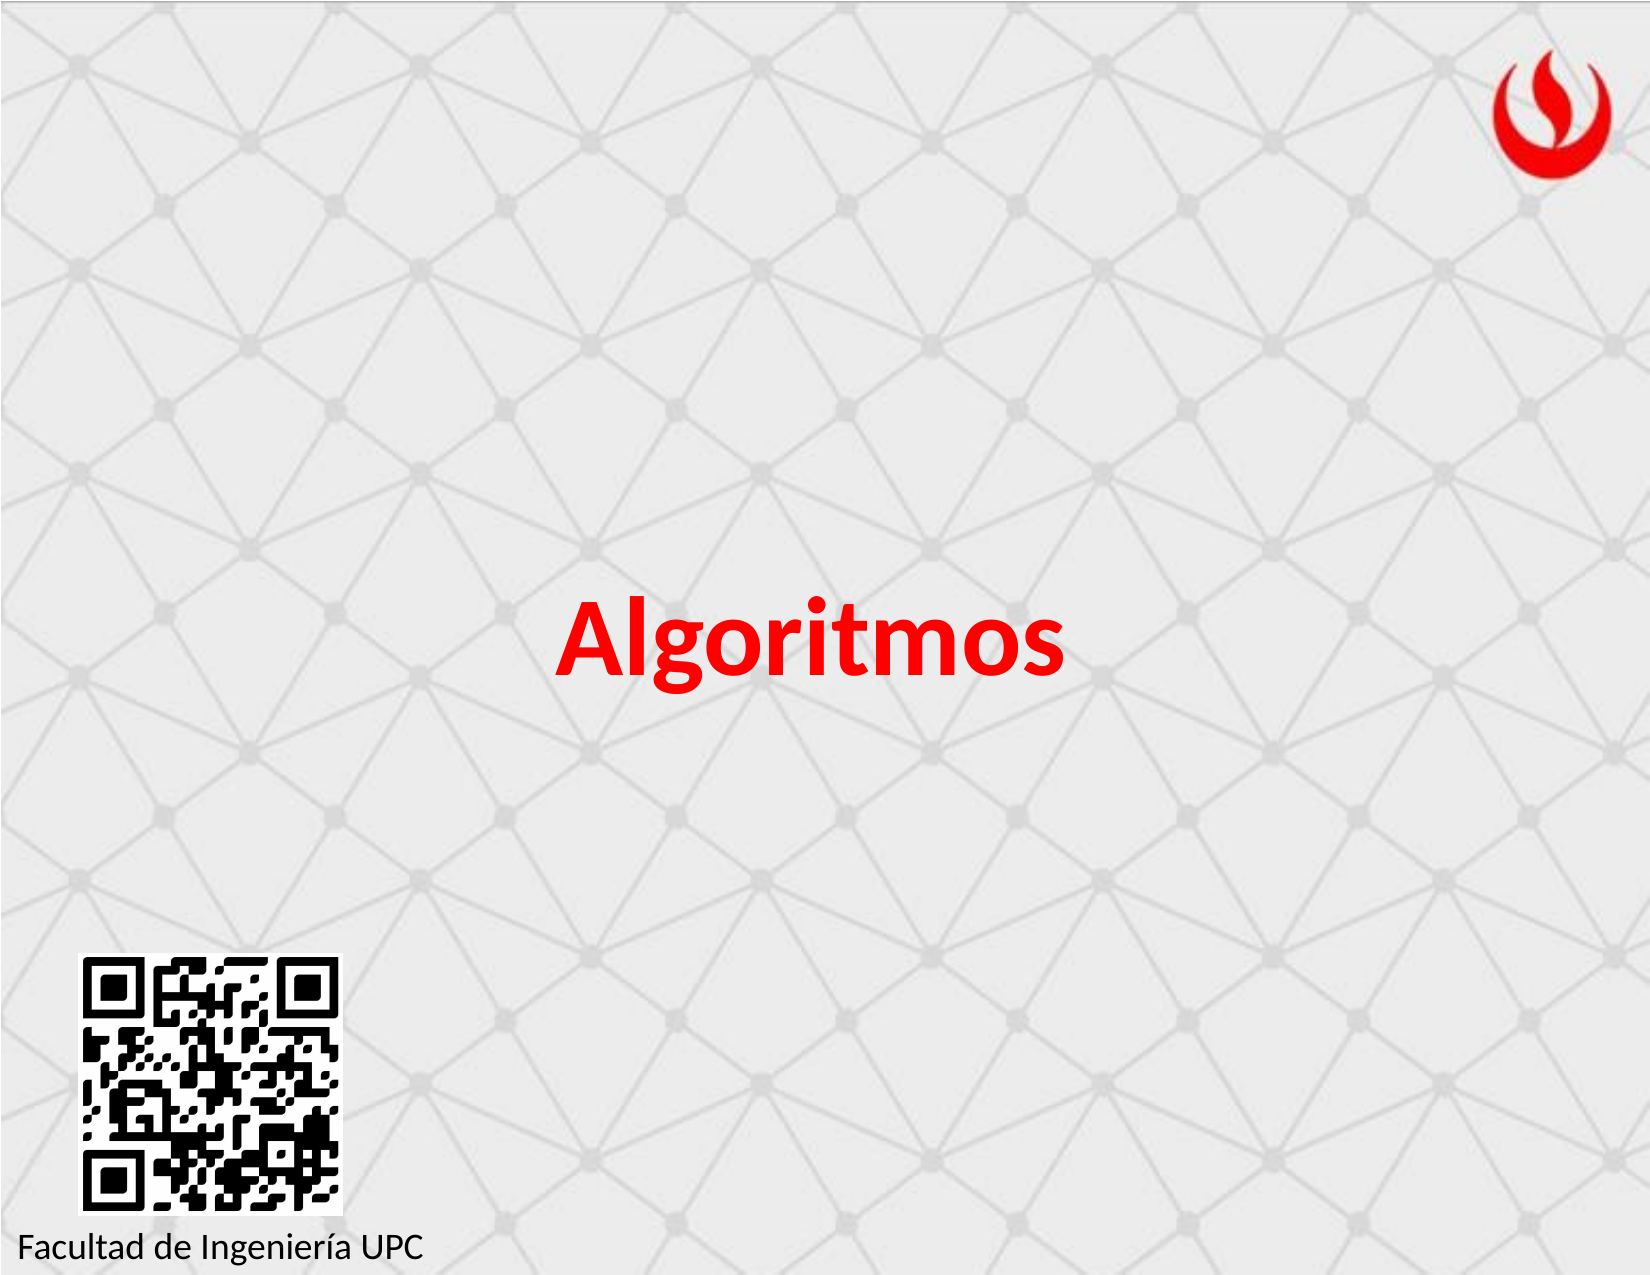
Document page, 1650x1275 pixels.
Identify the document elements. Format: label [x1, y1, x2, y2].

text_box [1, 1, 1650, 1275]
picture [78, 952, 343, 1216]
